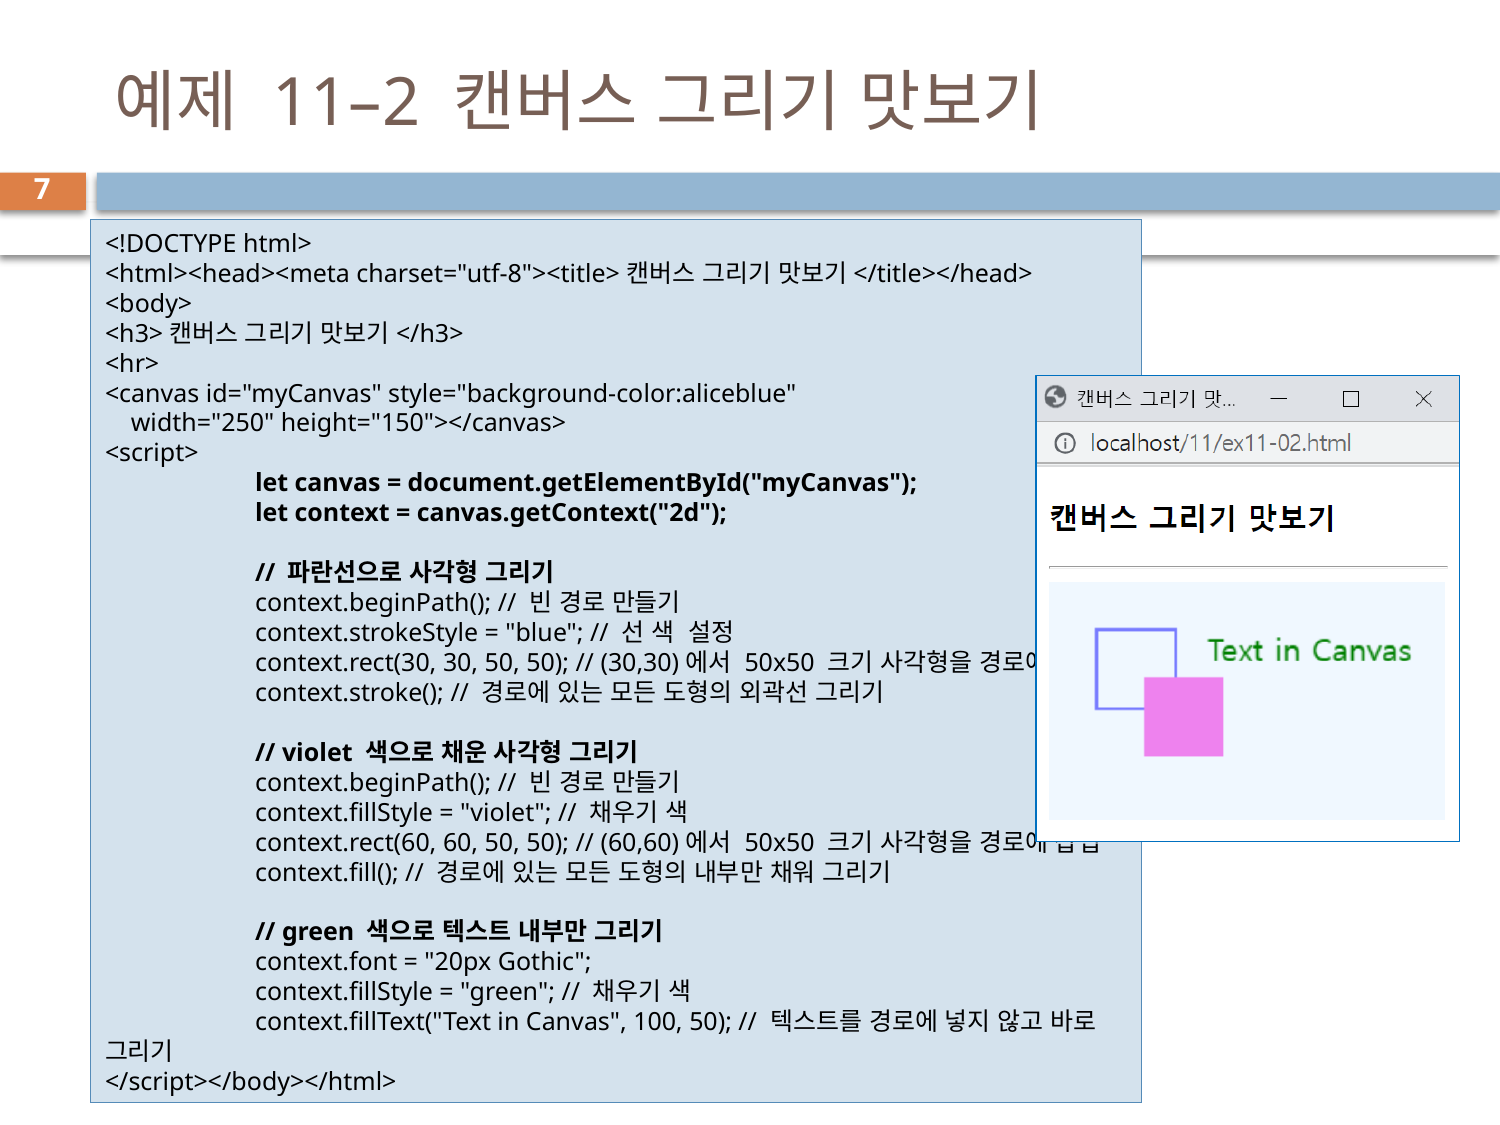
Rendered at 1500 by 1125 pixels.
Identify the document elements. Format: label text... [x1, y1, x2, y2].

picture [1036, 375, 1459, 842]
title 예제 11–2 캔버스 그리기 맛보기 [99, 37, 1438, 161]
slide_number 7 [0, 170, 87, 211]
text_box <!DOCTYPE html> <html><head><meta charset="utf-8"><title>캔버스 그리기 맛보기</title></head> <body> <h3>캔버스 그리기 맛보기</h3> <hr> <canvas id="myCanvas" style="background-color:aliceblue" width="250" height="150"></canvas> <script> let canvas = document.getElementById("myCanvas"); let context = canvas.getContext("2d"); // 파란선으로 사각형 그리기 context.beginPath(); // 빈 경로 만들기 context.strokeStyle = "blue"; // 선 색 설정 context.rect(30, 30, 50, 50); // (30,30)에서 50x50 크기 사각형을 경로에 삽입 context.stroke(); // 경로에 있는 모든 도형의 외곽선 그리기 // violet 색으로 채운 사각형 그리기 context.beginPath(); // 빈 경로 만들기 context.fillStyle = "violet"; // 채우기 색 context.rect(60, 60, 50, 50); // (60,60)에서 50x50 크기 사각형을 경로에 삽입 context.fill(); // 경로에 있는 모든 도형의 내부만 채워 그리기 // green 색으로 텍스트 내부만 그리기 context.font = "20px Gothic"; context.fillStyle = "green"; // 채우기 색 context.fillText("Text in Canvas", 100, 50); // 텍스트를 경로에 넣지 않고 바로 그리기 </script></body></html> [90, 219, 1142, 1103]
